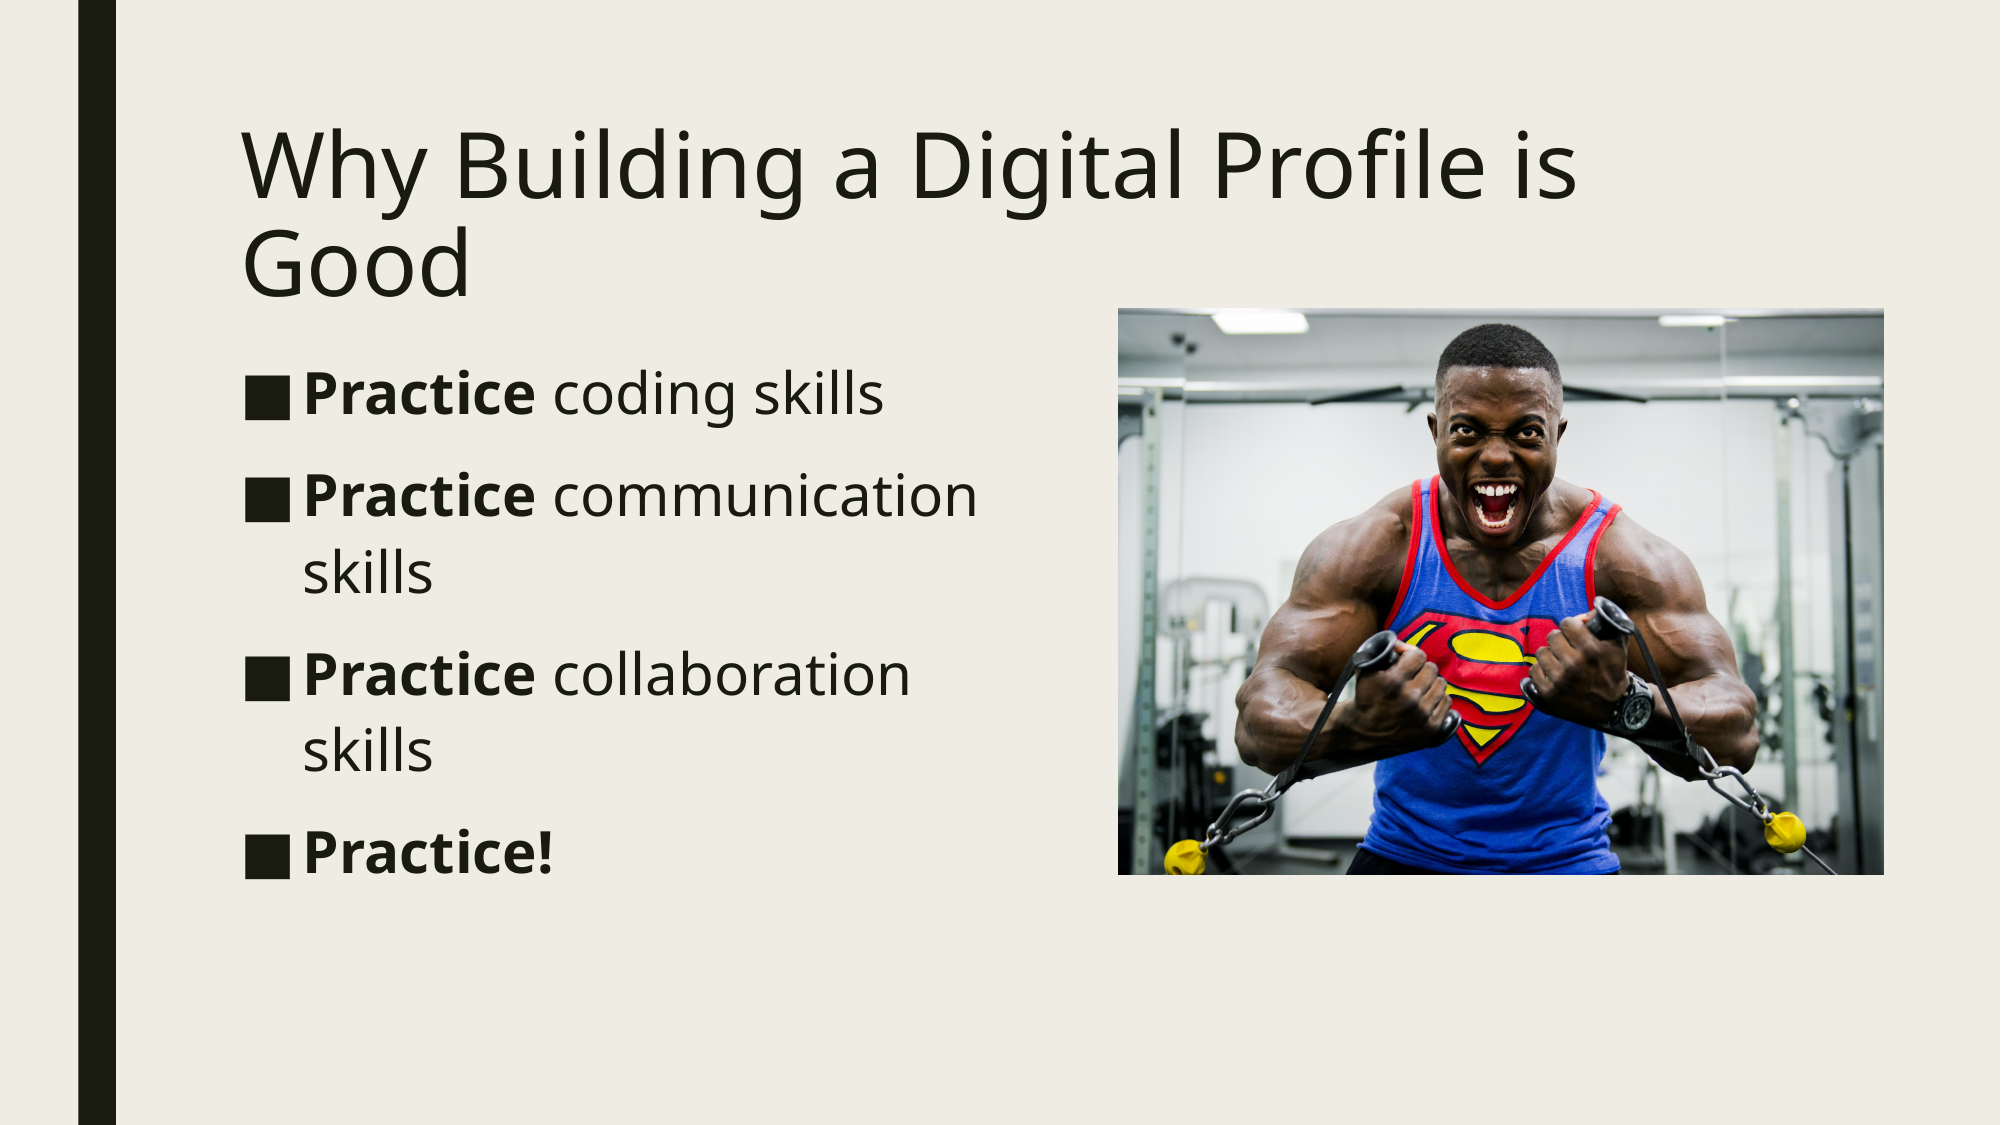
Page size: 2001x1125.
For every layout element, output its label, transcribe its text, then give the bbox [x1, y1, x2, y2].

title Why Building a Digital Profile is Good [225, 112, 1800, 357]
list Practice coding skills Practice communication skills Practice collaboration skills Practice! [225, 341, 1057, 925]
picture [1118, 308, 1884, 875]
